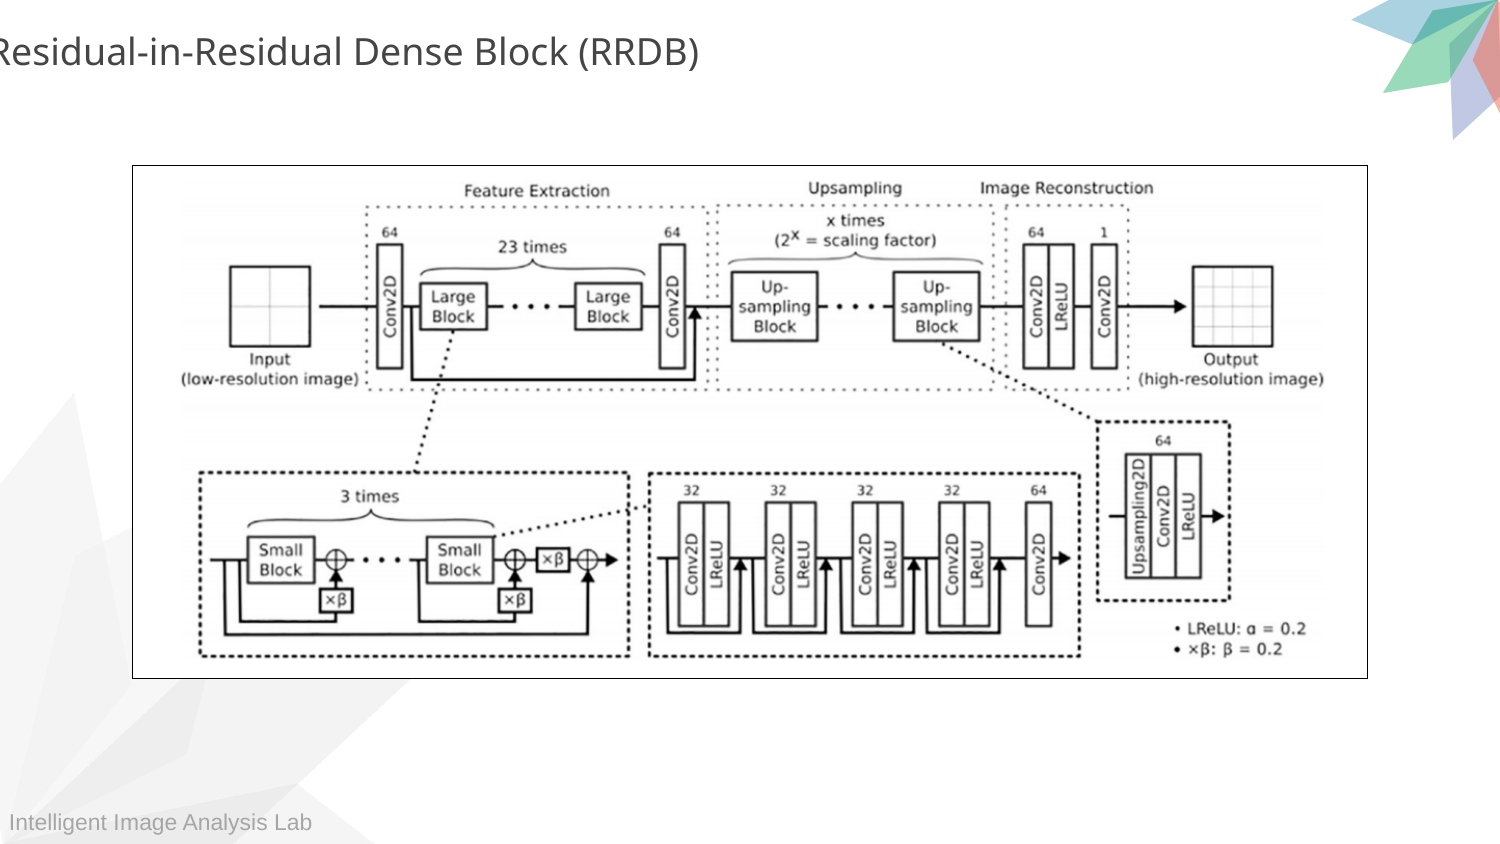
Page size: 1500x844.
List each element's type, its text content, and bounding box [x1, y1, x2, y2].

picture [0, 0, 1500, 844]
text_box Residual-in-Residual Dense Block (RRDB) [0, 20, 715, 80]
